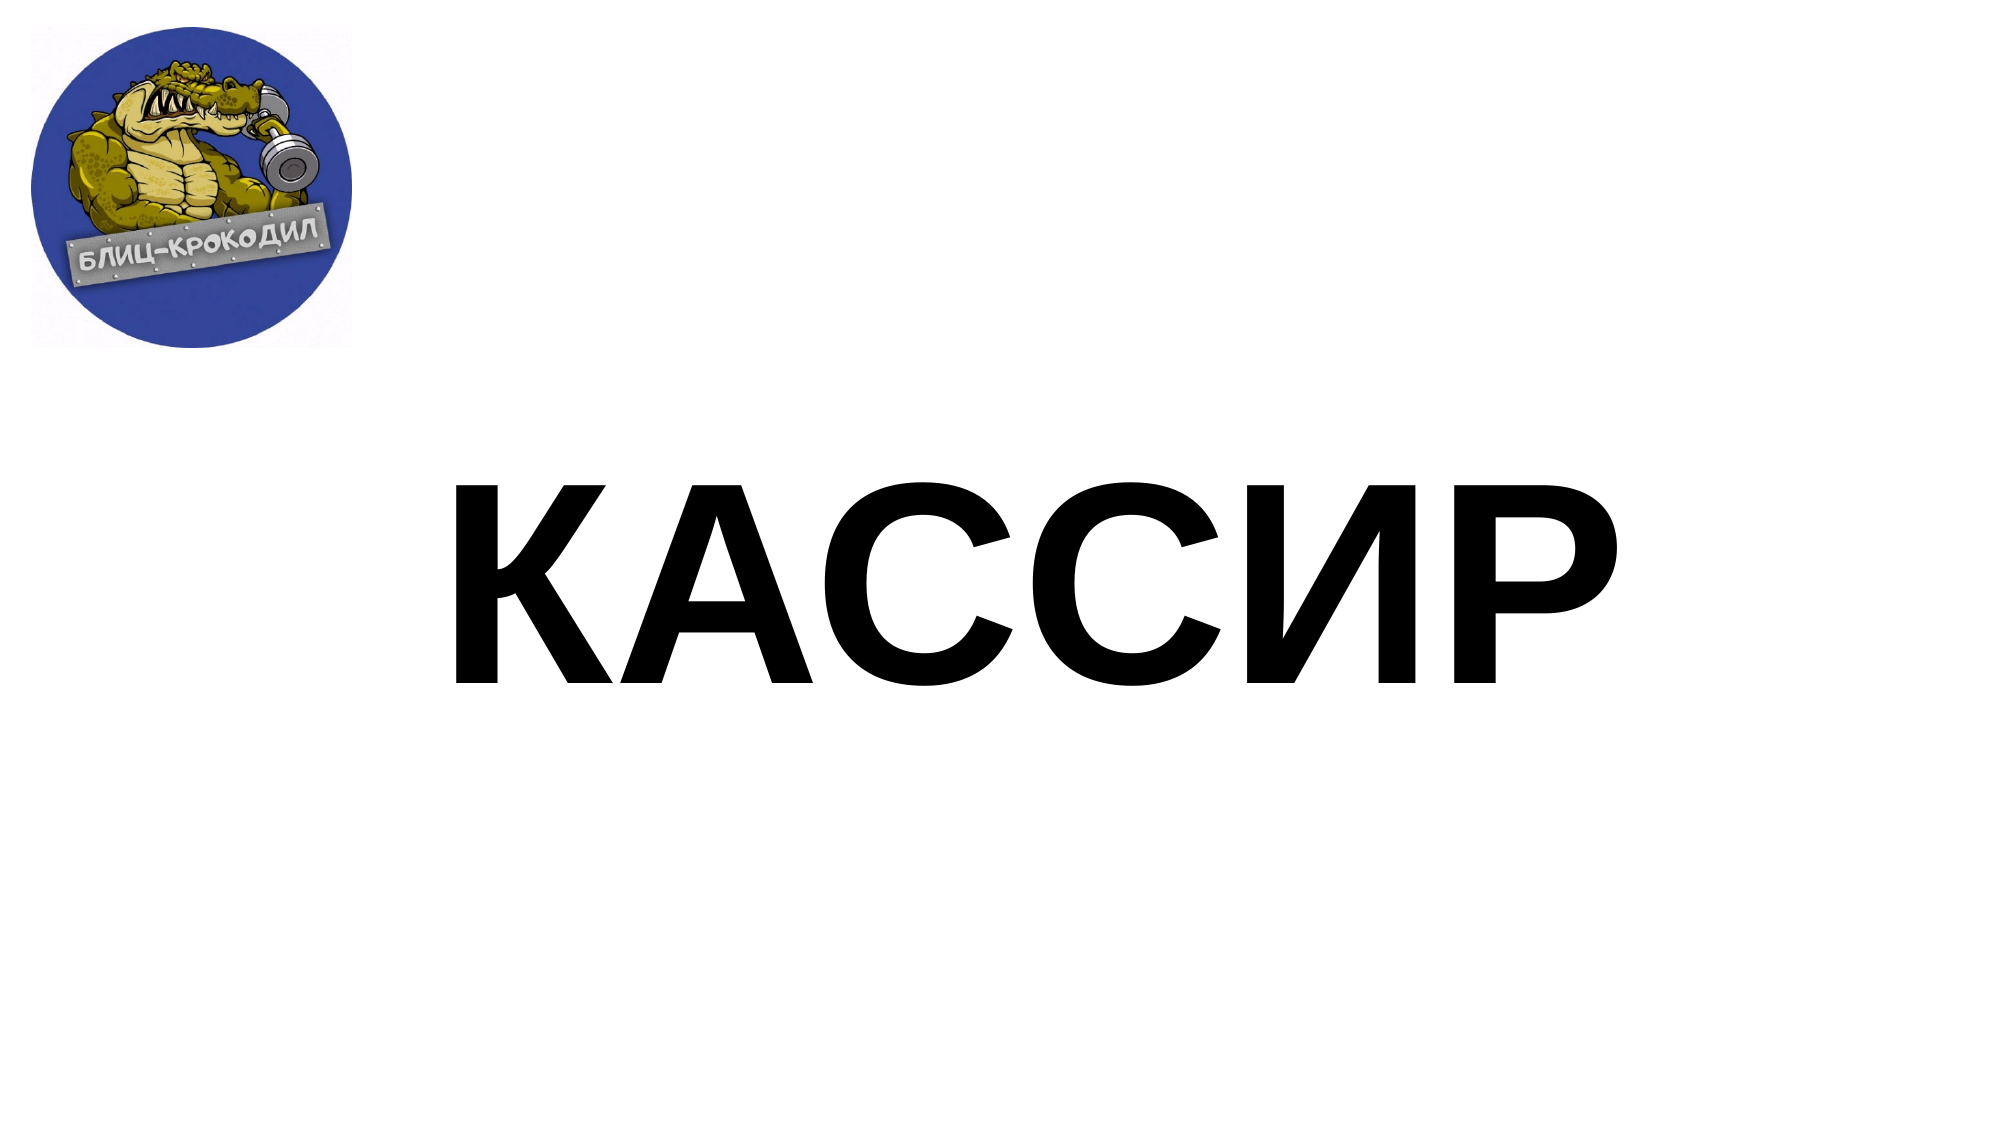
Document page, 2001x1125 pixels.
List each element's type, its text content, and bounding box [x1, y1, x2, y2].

picture [31, 27, 352, 348]
title КАССИР [282, 361, 1783, 754]
